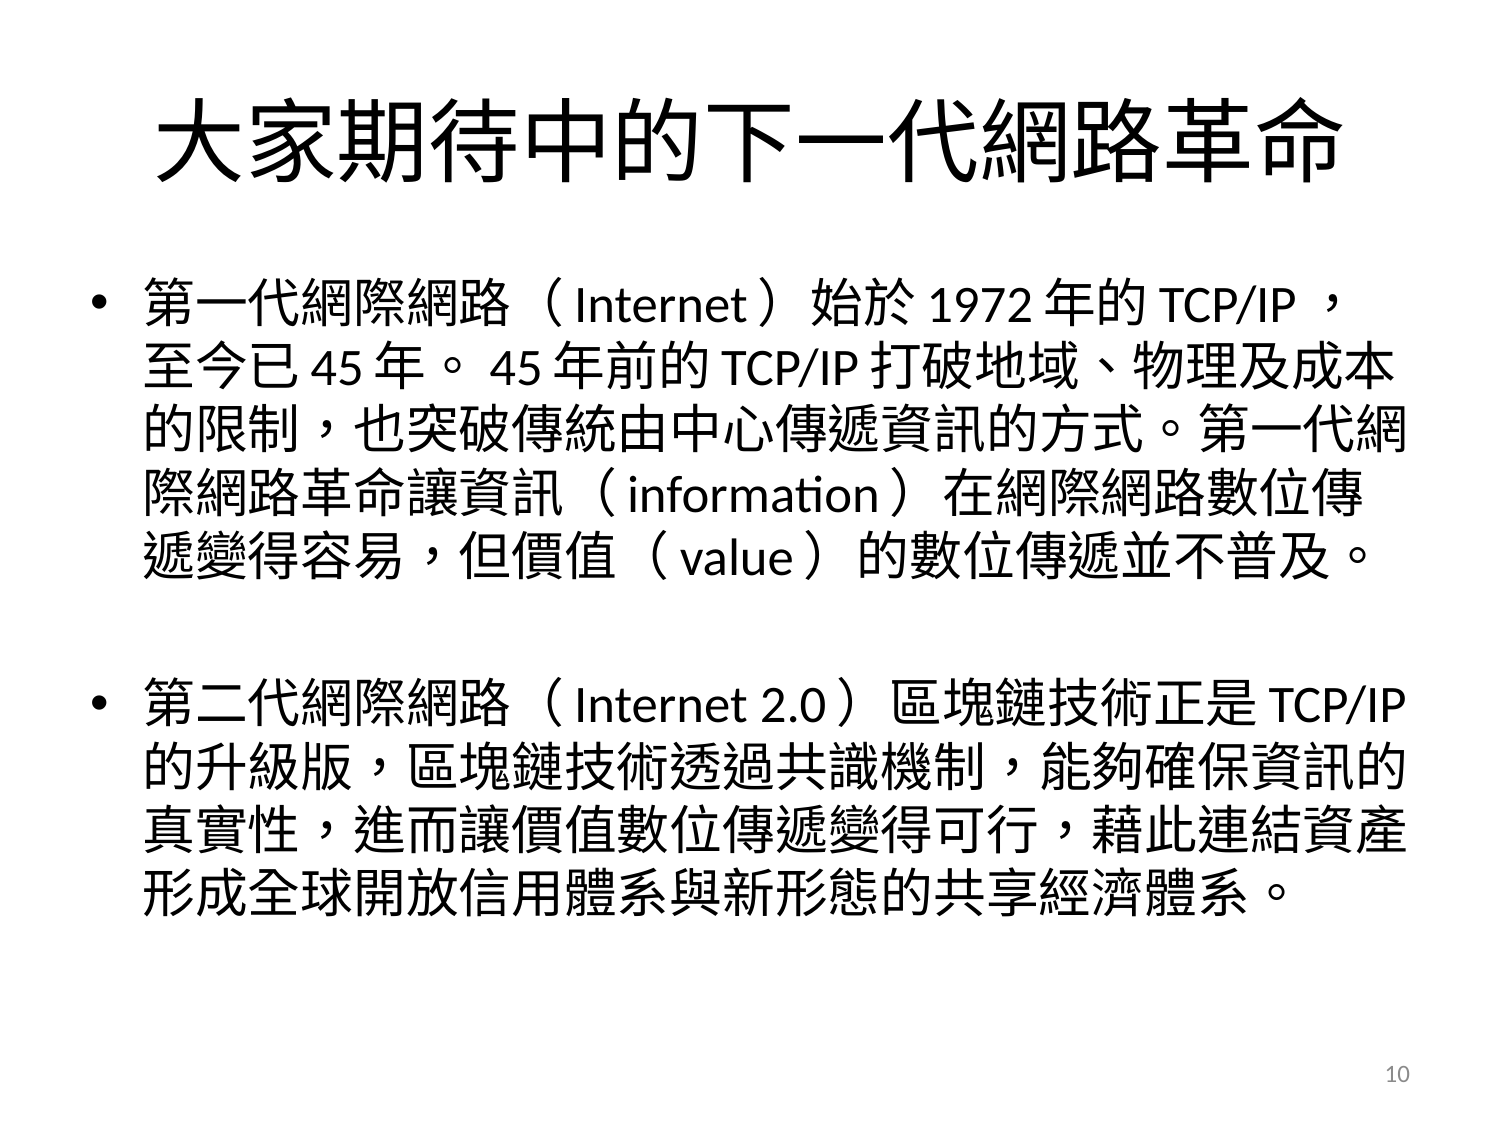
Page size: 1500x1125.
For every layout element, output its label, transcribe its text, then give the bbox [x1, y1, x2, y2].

title 大家期待中的下一代網路革命 [75, 45, 1425, 233]
slide_number 10 [1074, 1042, 1425, 1103]
list 第一代網際網路（Internet）始於1972年的TCP/IP，至今已45年。45年前的TCP/IP打破地域、物理及成本的限制，也突破傳統由中心傳遞資訊的方式。第一代網際網路革命讓資訊（information）在網際網路數位傳遞變得容易，但價值（value）的數位傳遞並不普及。 第二代網際網路（Internet 2.0）區塊鏈技術正是TCP/IP的升級版，區塊鏈技術透過共識機制，能夠確保資訊的真實性，進而讓價值數位傳遞變得可行，藉此連結資產形成全球開放信用體系與新形態的共享經濟體系。 [75, 262, 1425, 1005]
